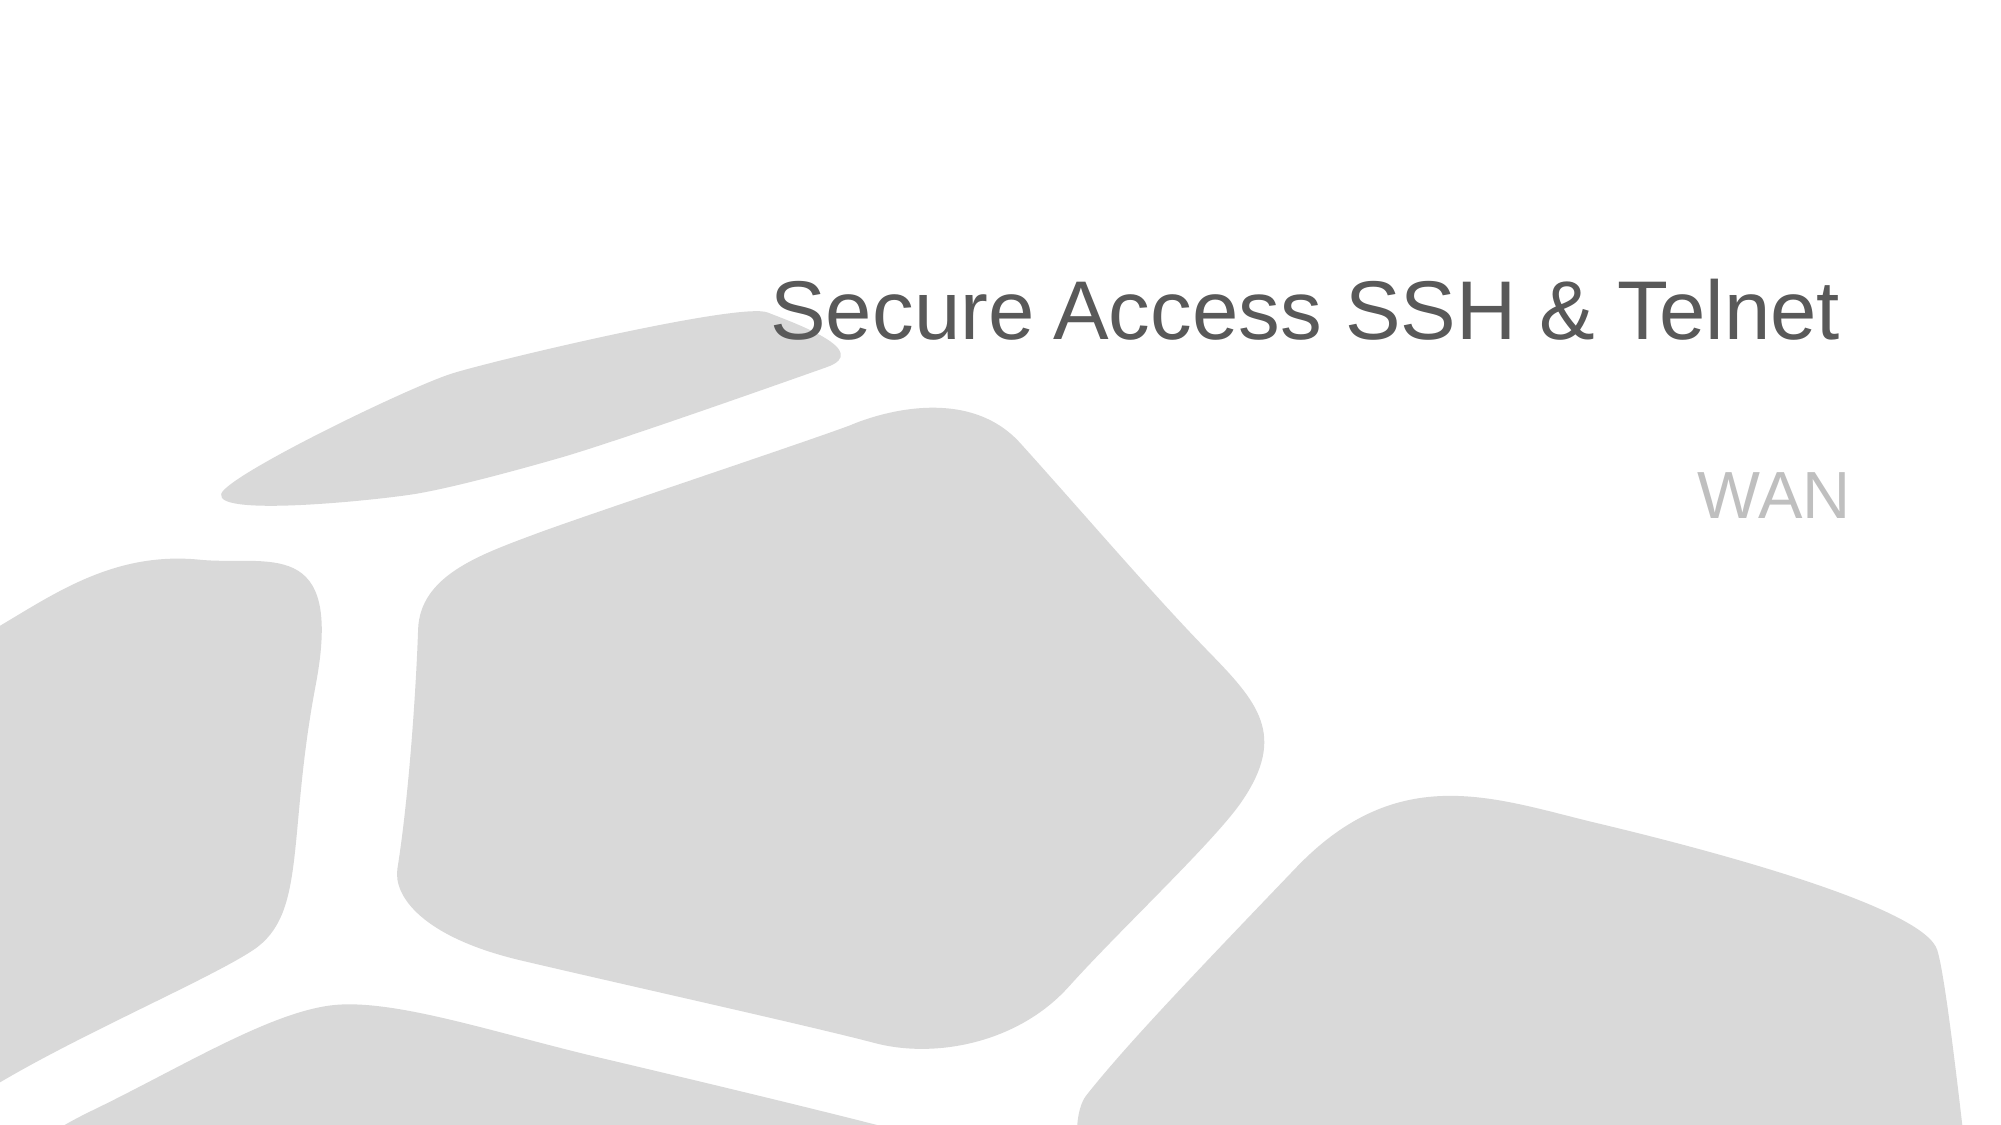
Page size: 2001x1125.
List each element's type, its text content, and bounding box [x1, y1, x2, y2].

subtitle WAN [763, 444, 1867, 563]
title Secure Access SSH & Telnet [753, 198, 1857, 415]
